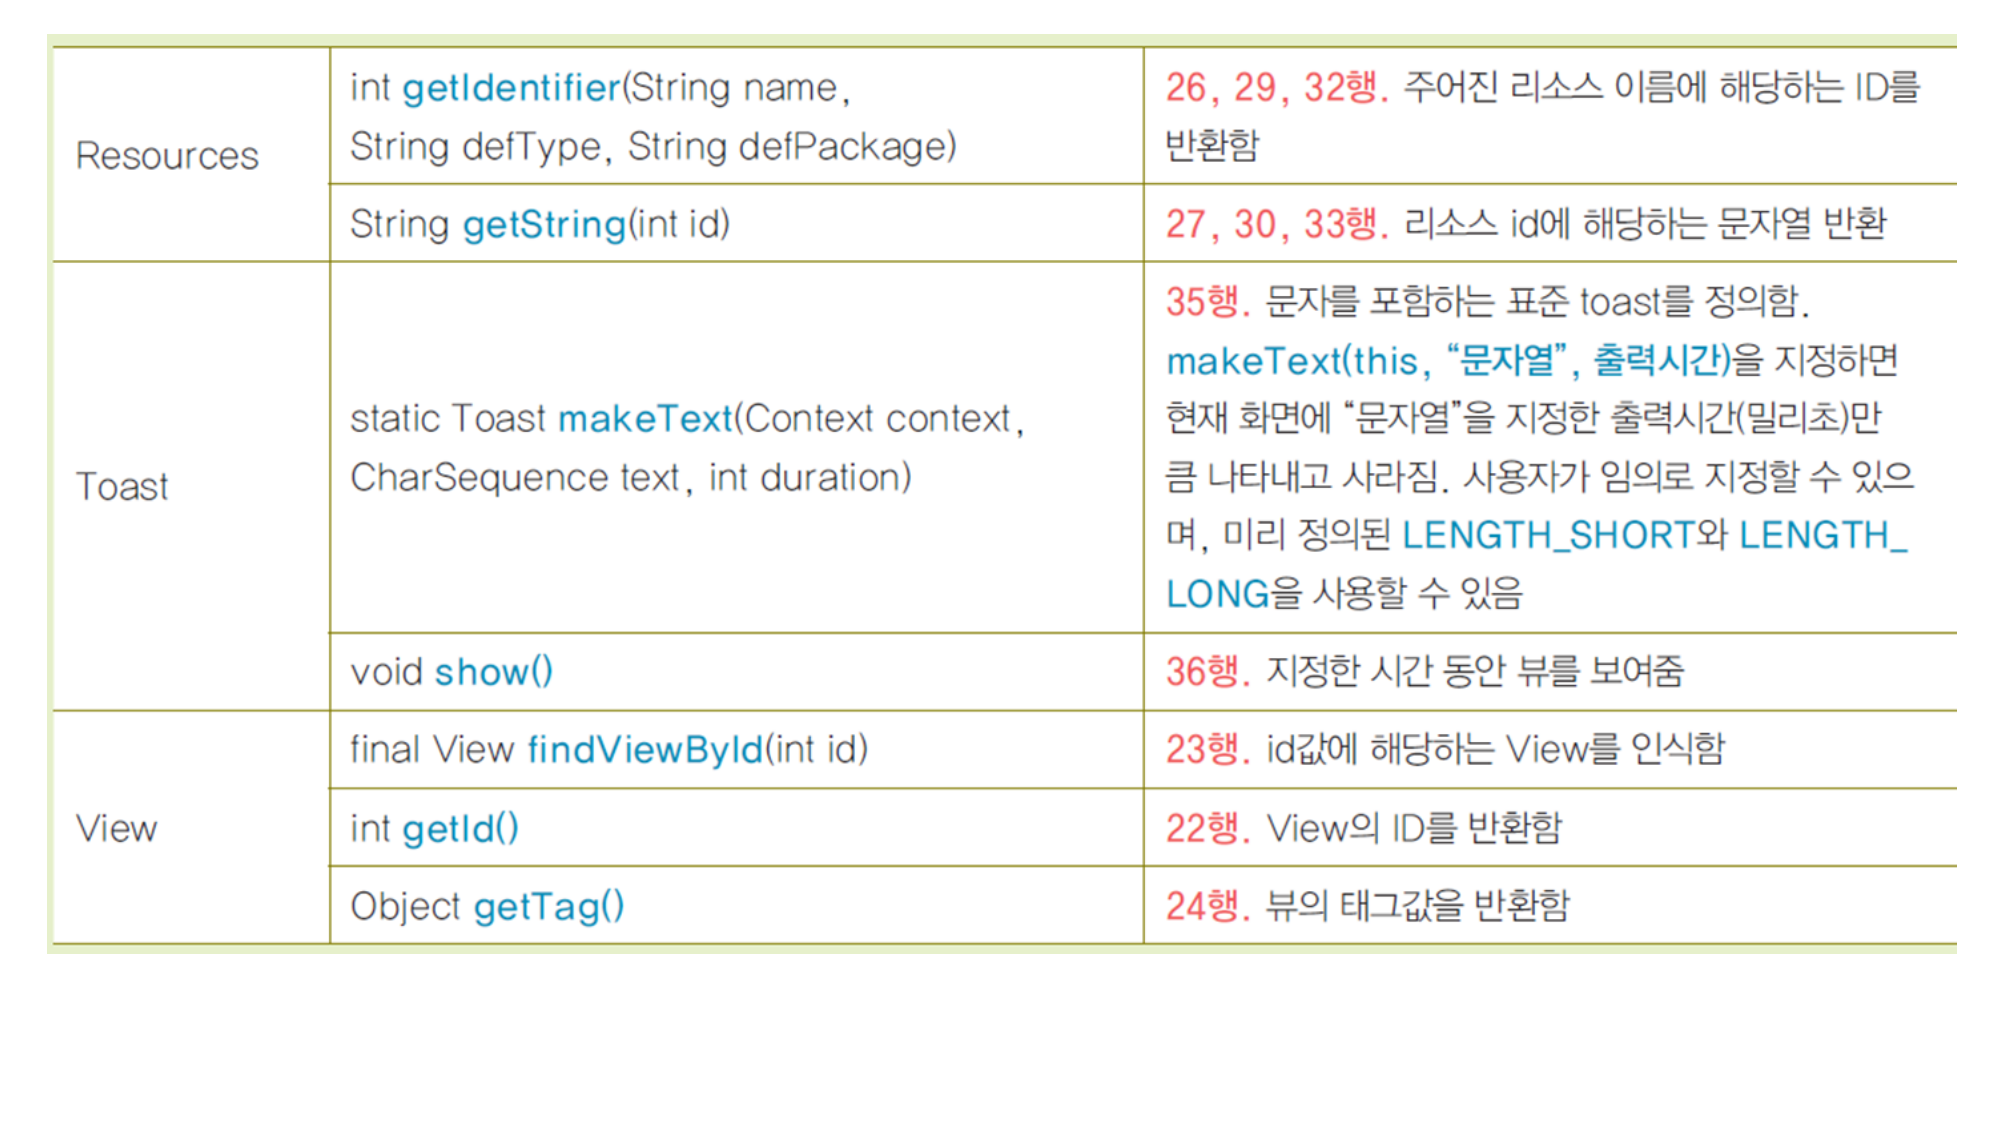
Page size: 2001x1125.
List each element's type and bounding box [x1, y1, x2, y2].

picture [47, 34, 1957, 954]
